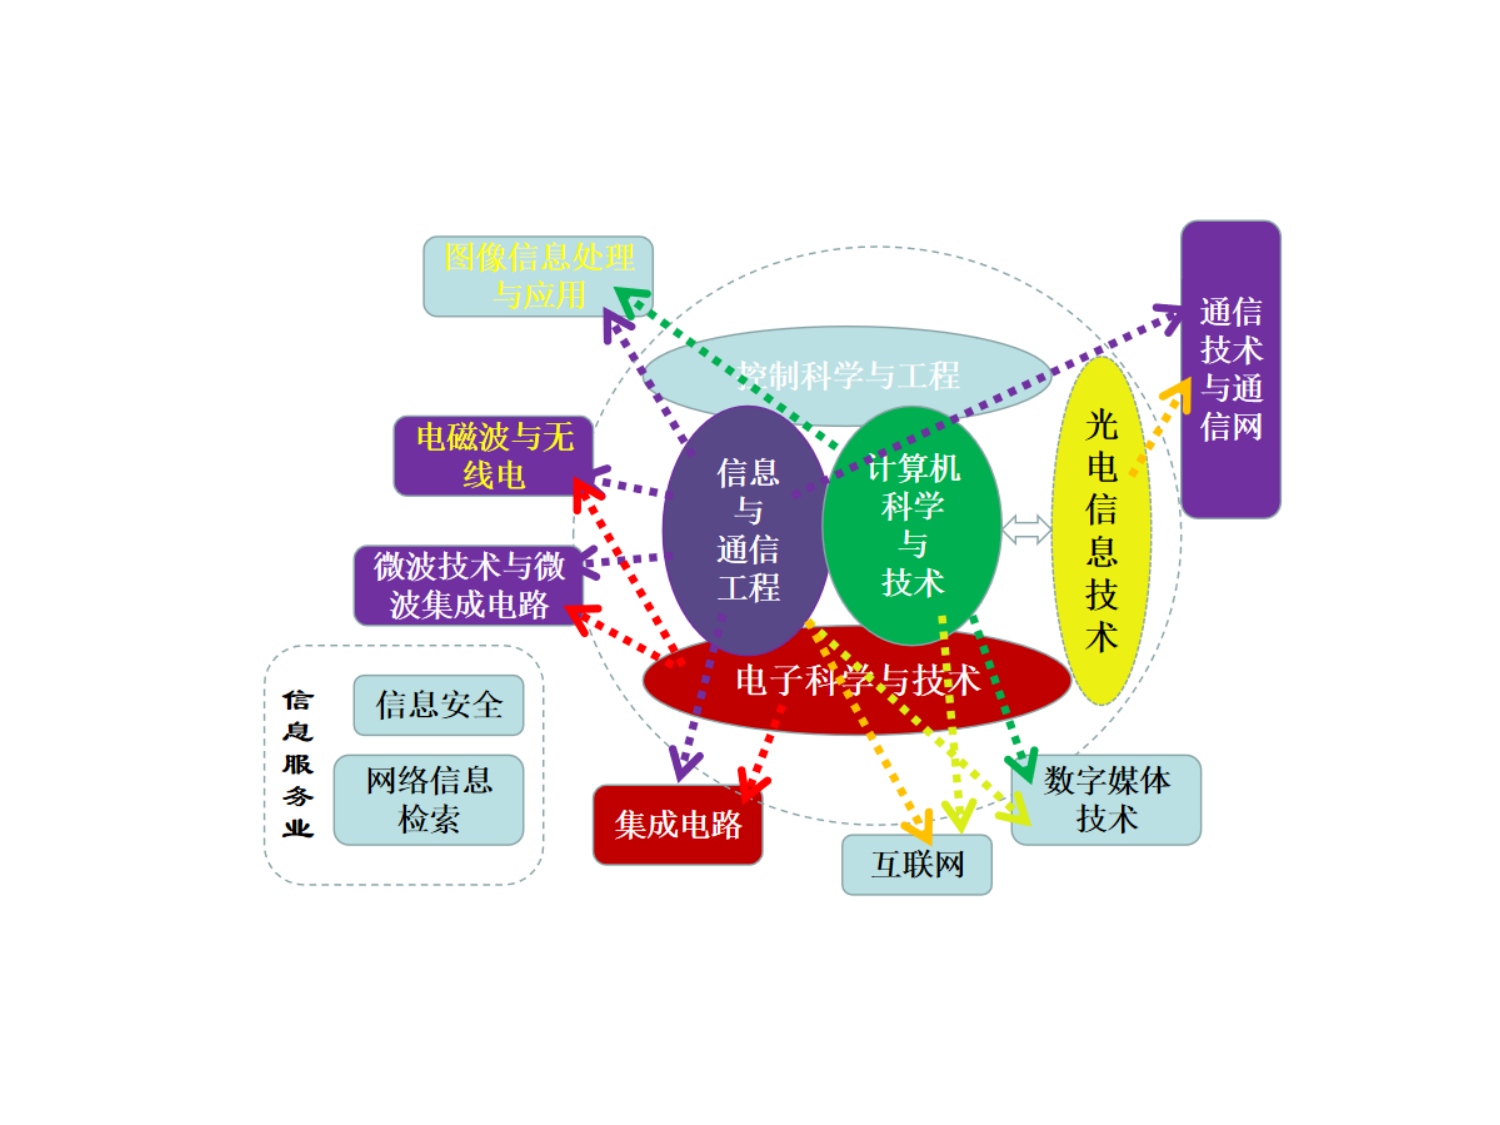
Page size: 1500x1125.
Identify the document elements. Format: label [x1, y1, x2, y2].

picture [230, 208, 1318, 905]
